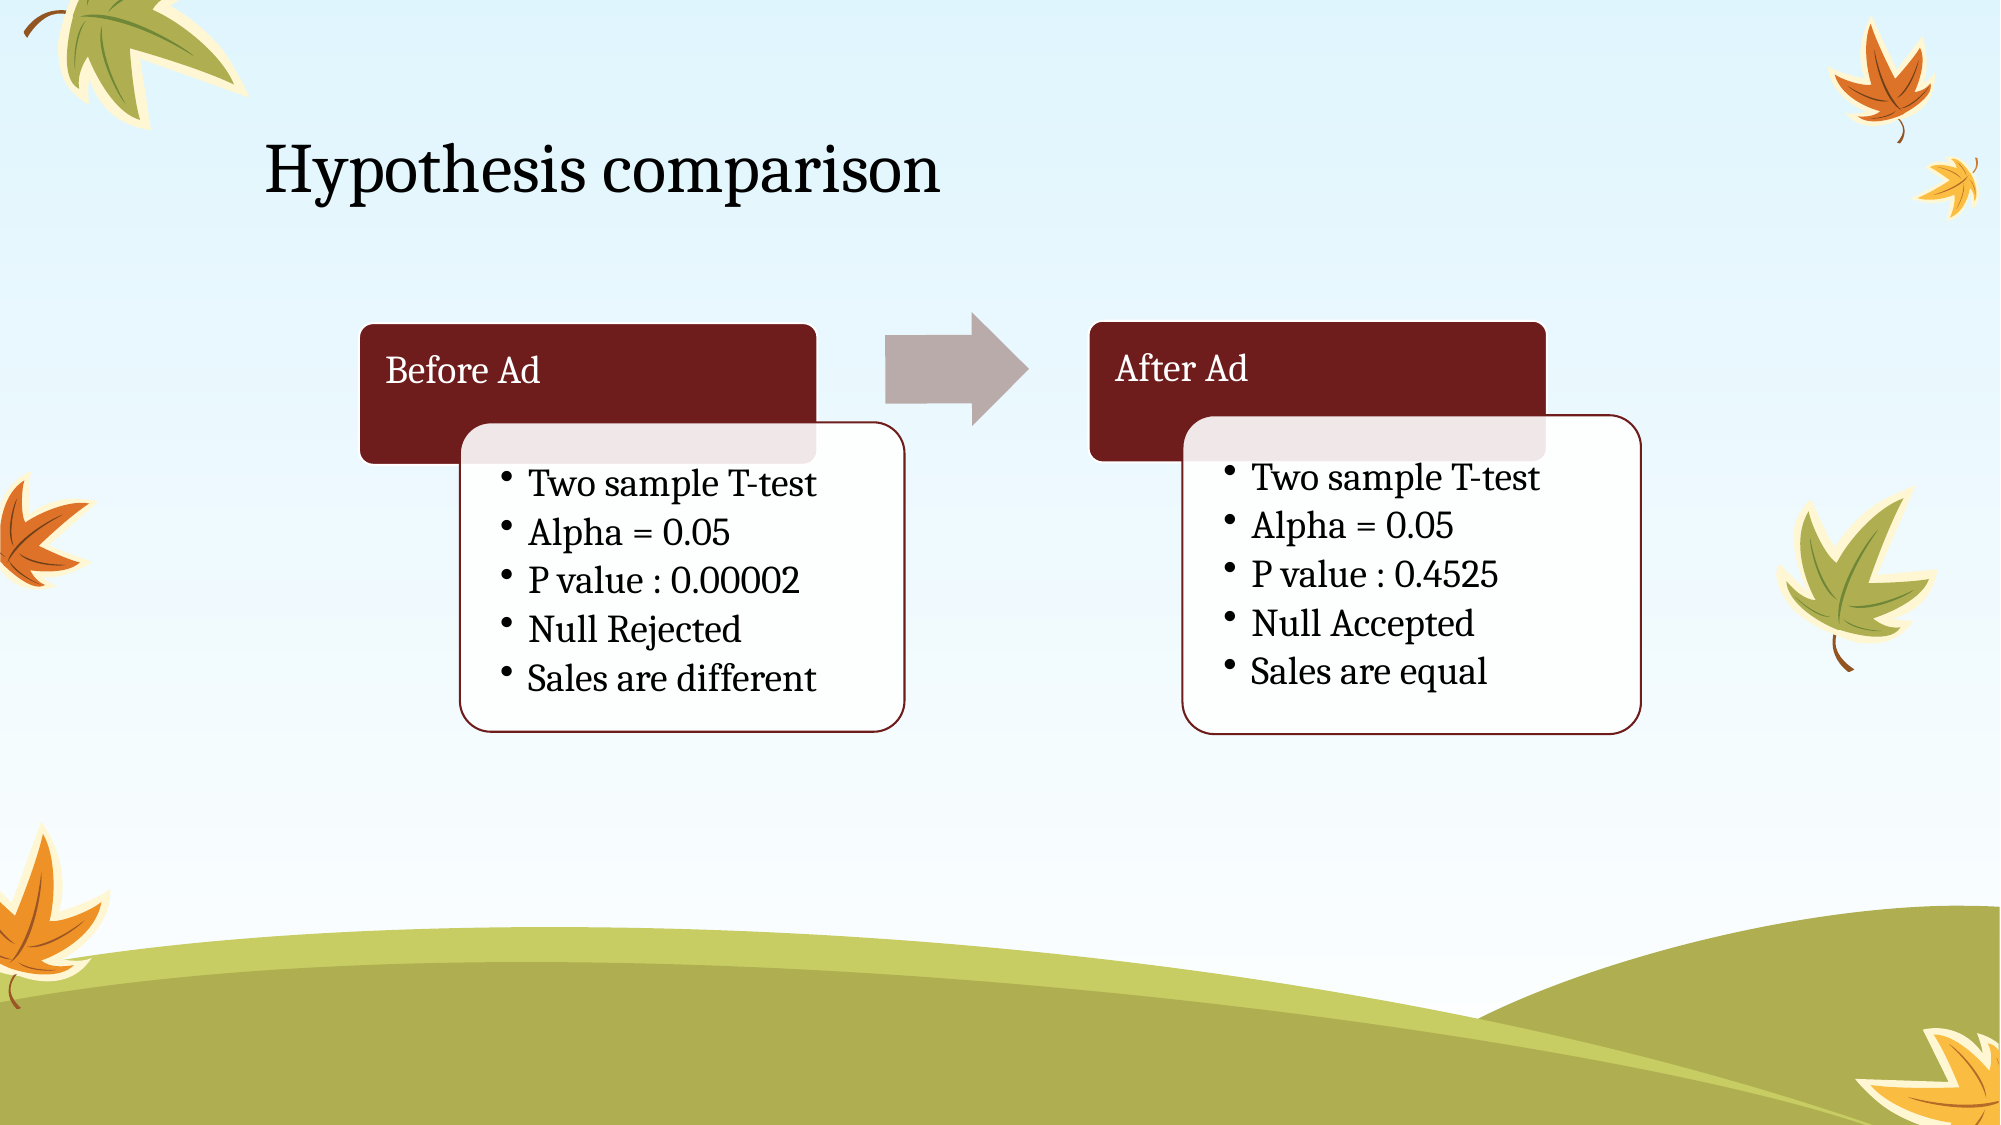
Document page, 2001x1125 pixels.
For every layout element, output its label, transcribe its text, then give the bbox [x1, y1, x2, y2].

title Hypothesis comparison [249, 12, 1749, 216]
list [358, 310, 1642, 745]
